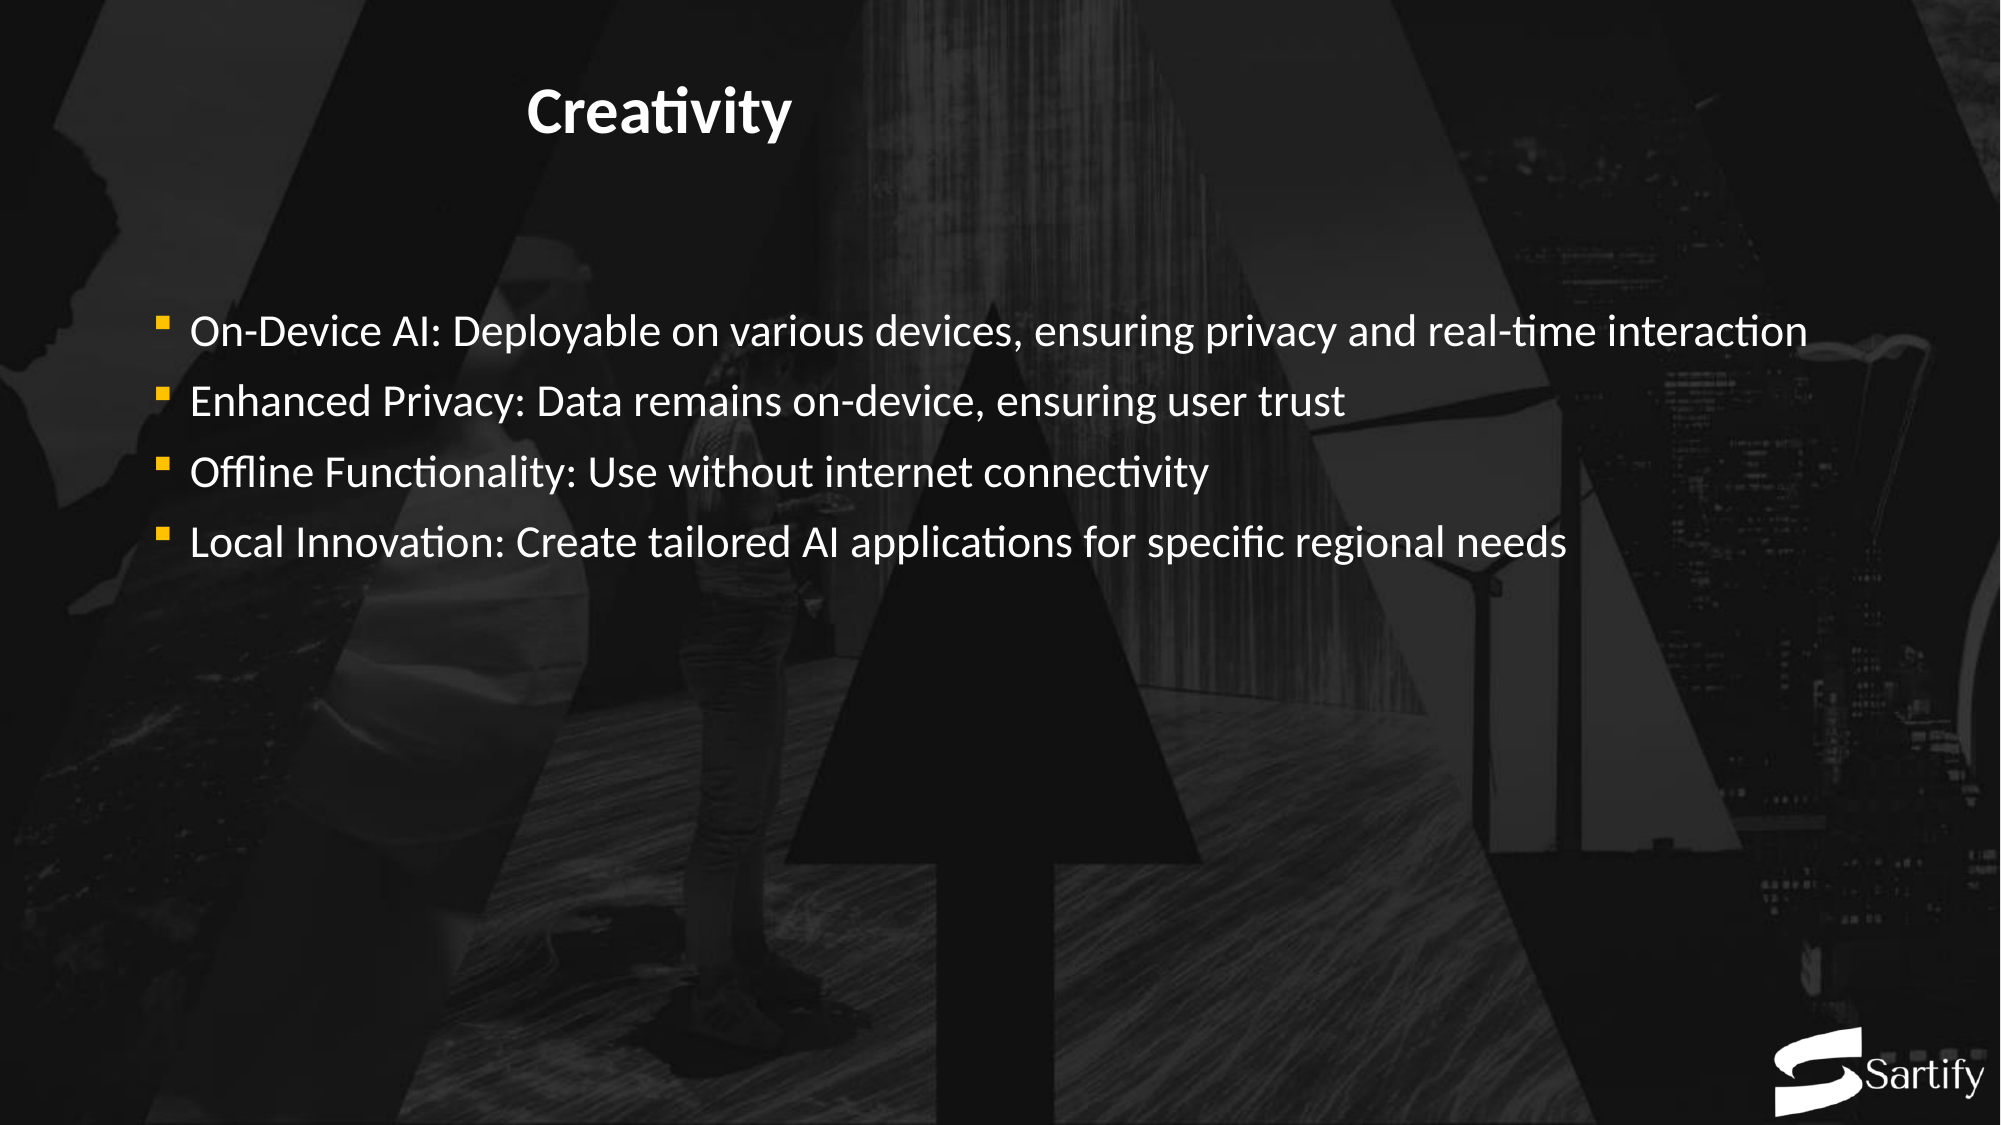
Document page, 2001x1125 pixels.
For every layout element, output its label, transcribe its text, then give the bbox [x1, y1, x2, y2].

picture [0, 0, 2001, 1125]
title Creativity [512, 3, 1838, 221]
list On-Device AI: Deployable on various devices, ensuring privacy and real-time interaction Enhanced Privacy: Data remains on-device, ensuring user trust Offline Functionality: Use without internet connectivity Local Innovation: Create tailored AI applications for specific regional needs [137, 299, 1863, 1014]
